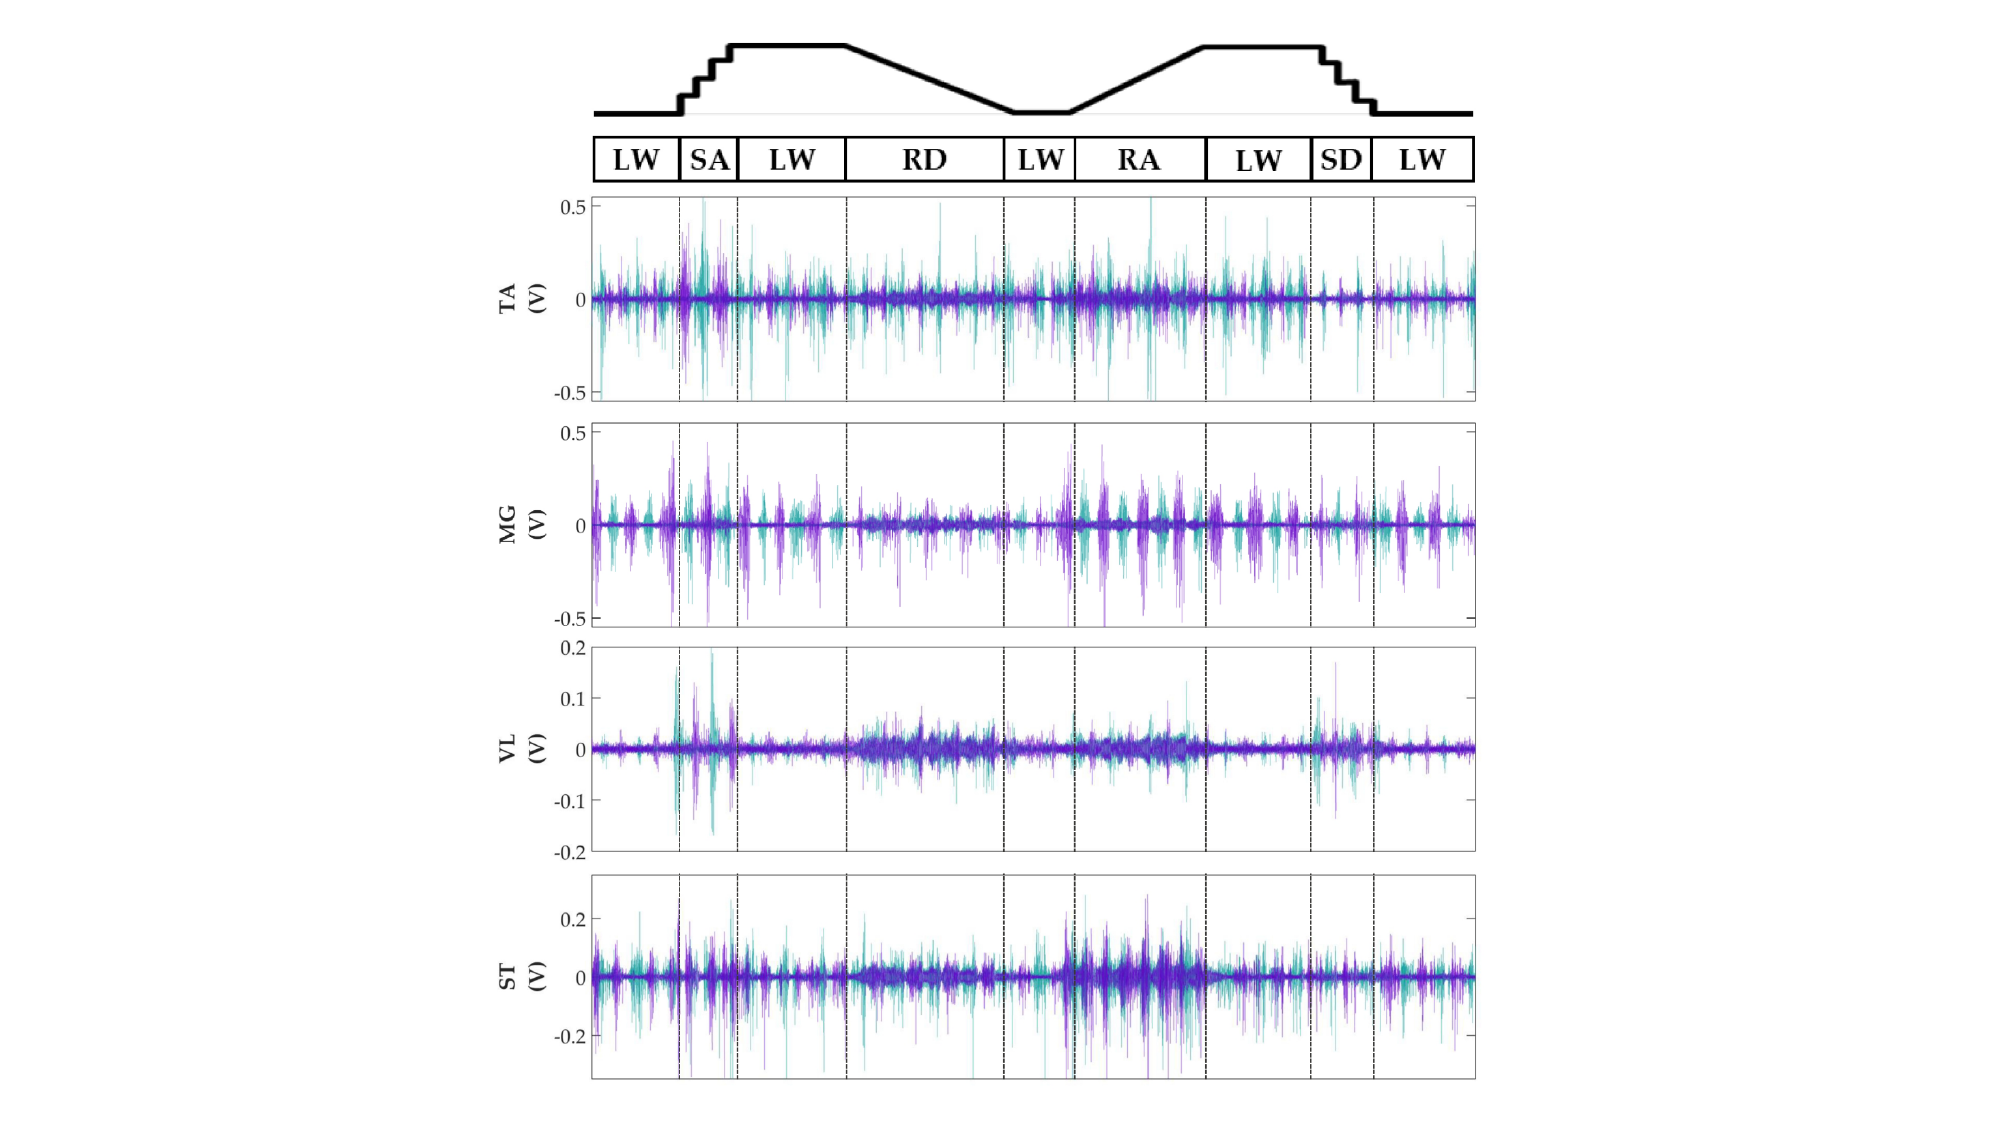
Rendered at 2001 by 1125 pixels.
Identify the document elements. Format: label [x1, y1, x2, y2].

picture [482, 0, 1518, 1125]
